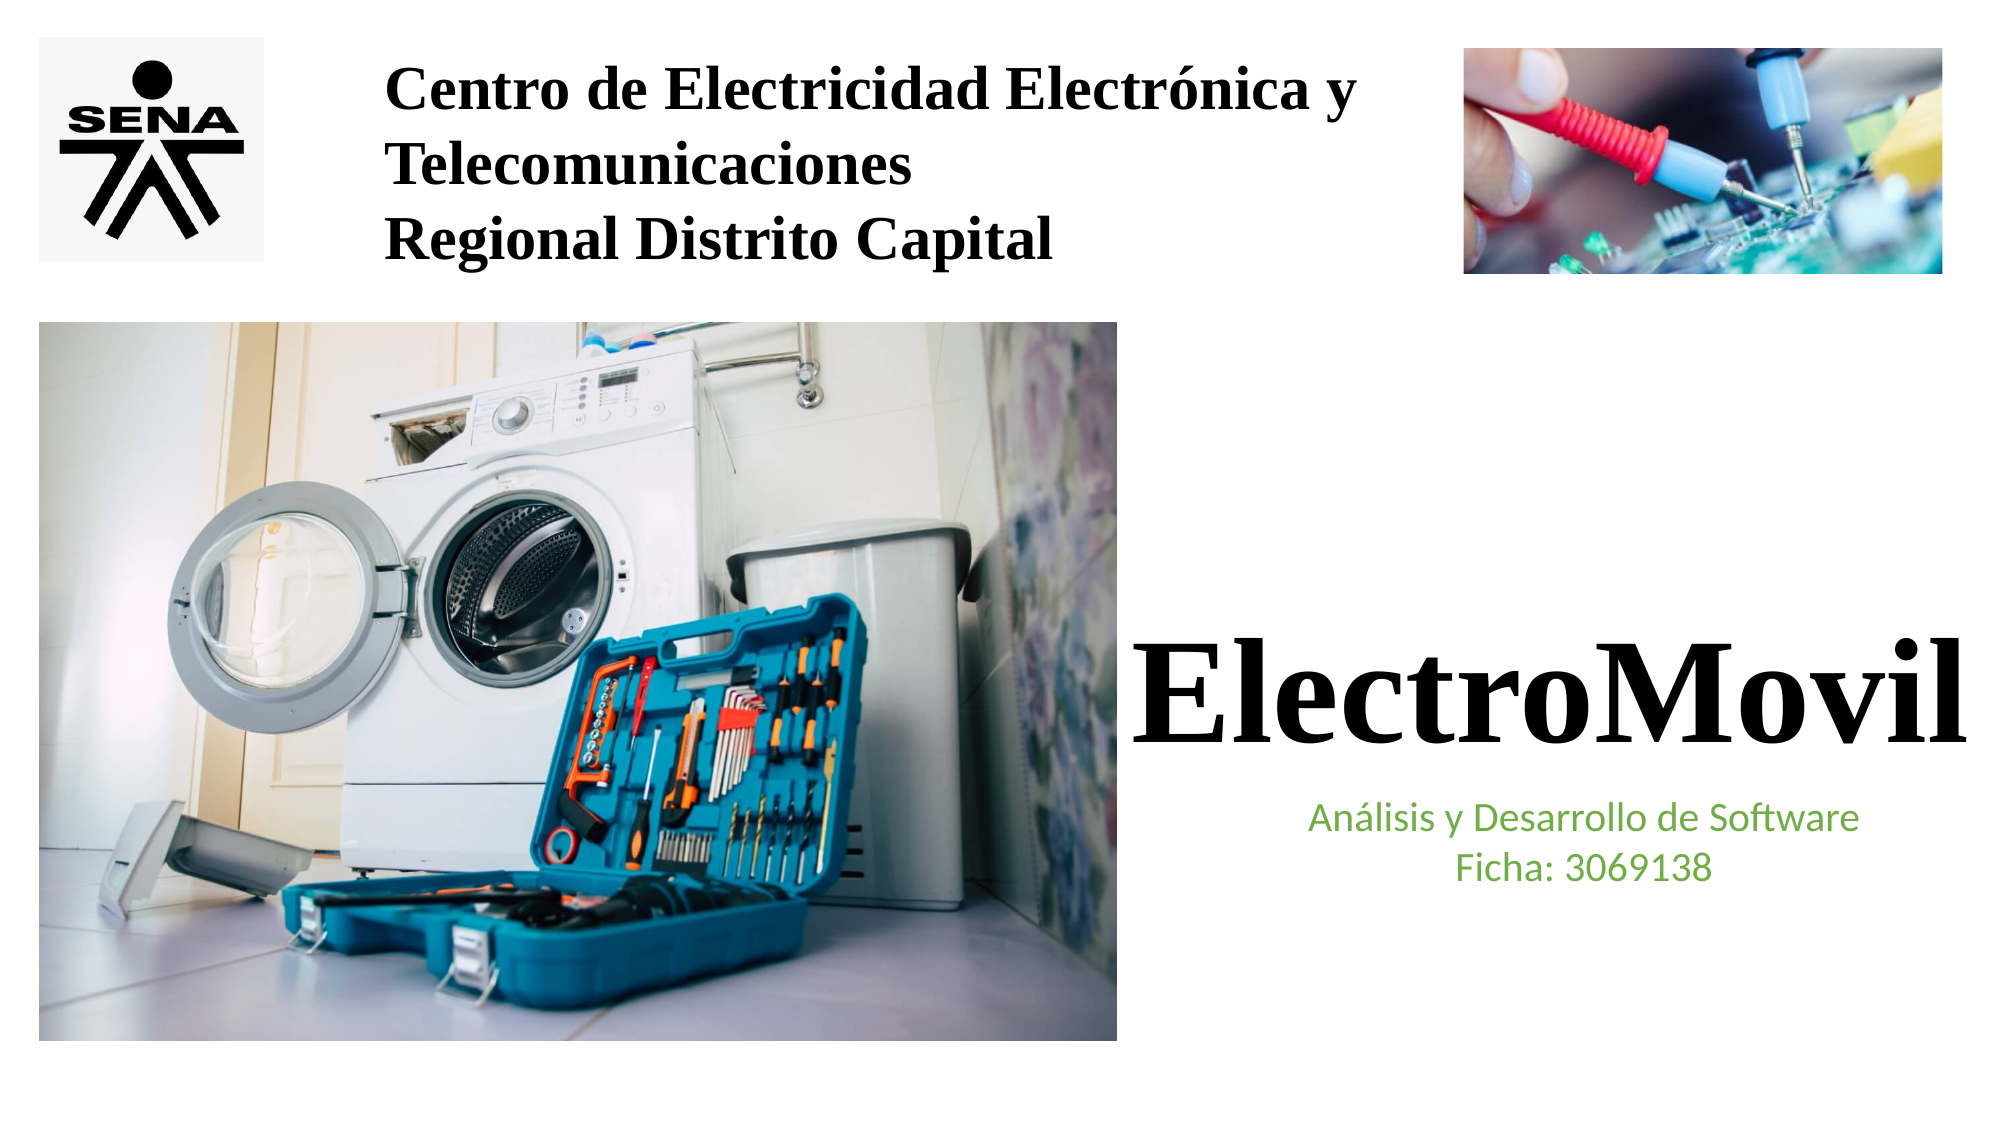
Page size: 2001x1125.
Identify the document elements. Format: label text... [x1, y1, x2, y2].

text_box Análisis y Desarrollo de Software Ficha: 3069138 [1251, 782, 1917, 898]
picture [39, 37, 264, 262]
text_box Centro de Electricidad Electrónica y Telecomunicaciones Regional Distrito Capital [369, 39, 1585, 280]
text_box ElectroMovil [1122, 585, 2000, 781]
picture [1463, 48, 1943, 274]
picture [39, 322, 1117, 1041]
